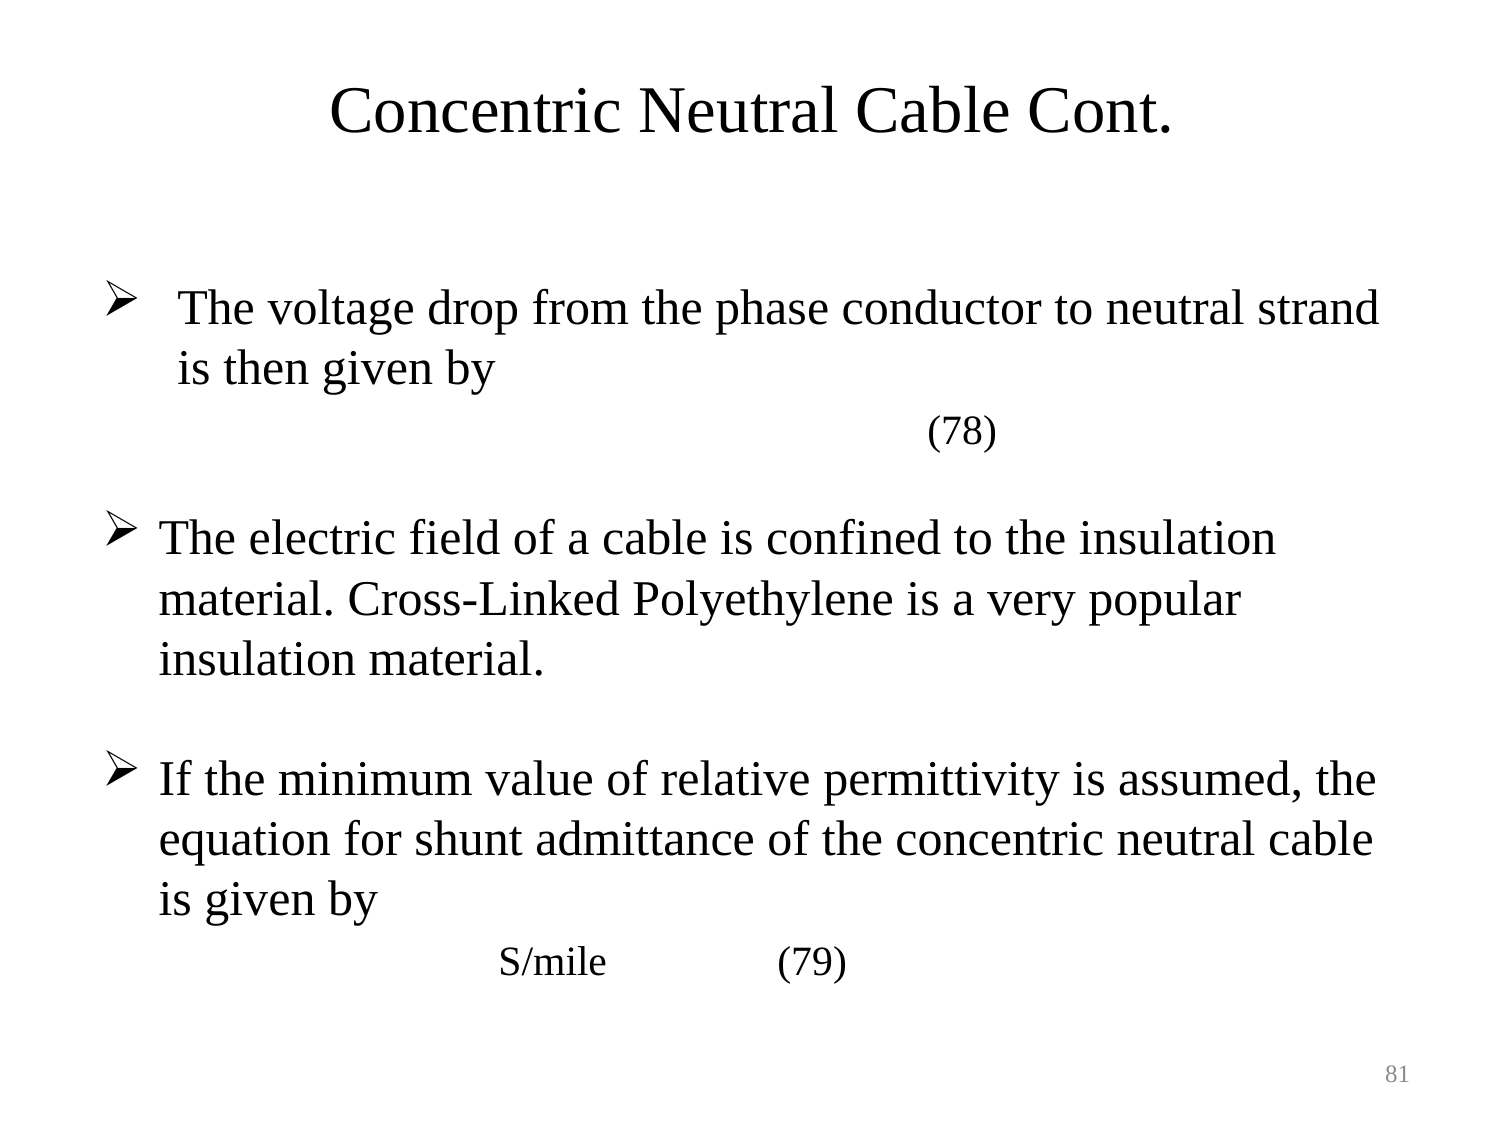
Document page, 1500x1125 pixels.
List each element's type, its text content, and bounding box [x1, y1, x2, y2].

slide_number 81 [1074, 1042, 1425, 1103]
text_box [0, 99, 1363, 385]
text_box Concentric Neutral Cable Cont. [2, 58, 1500, 154]
